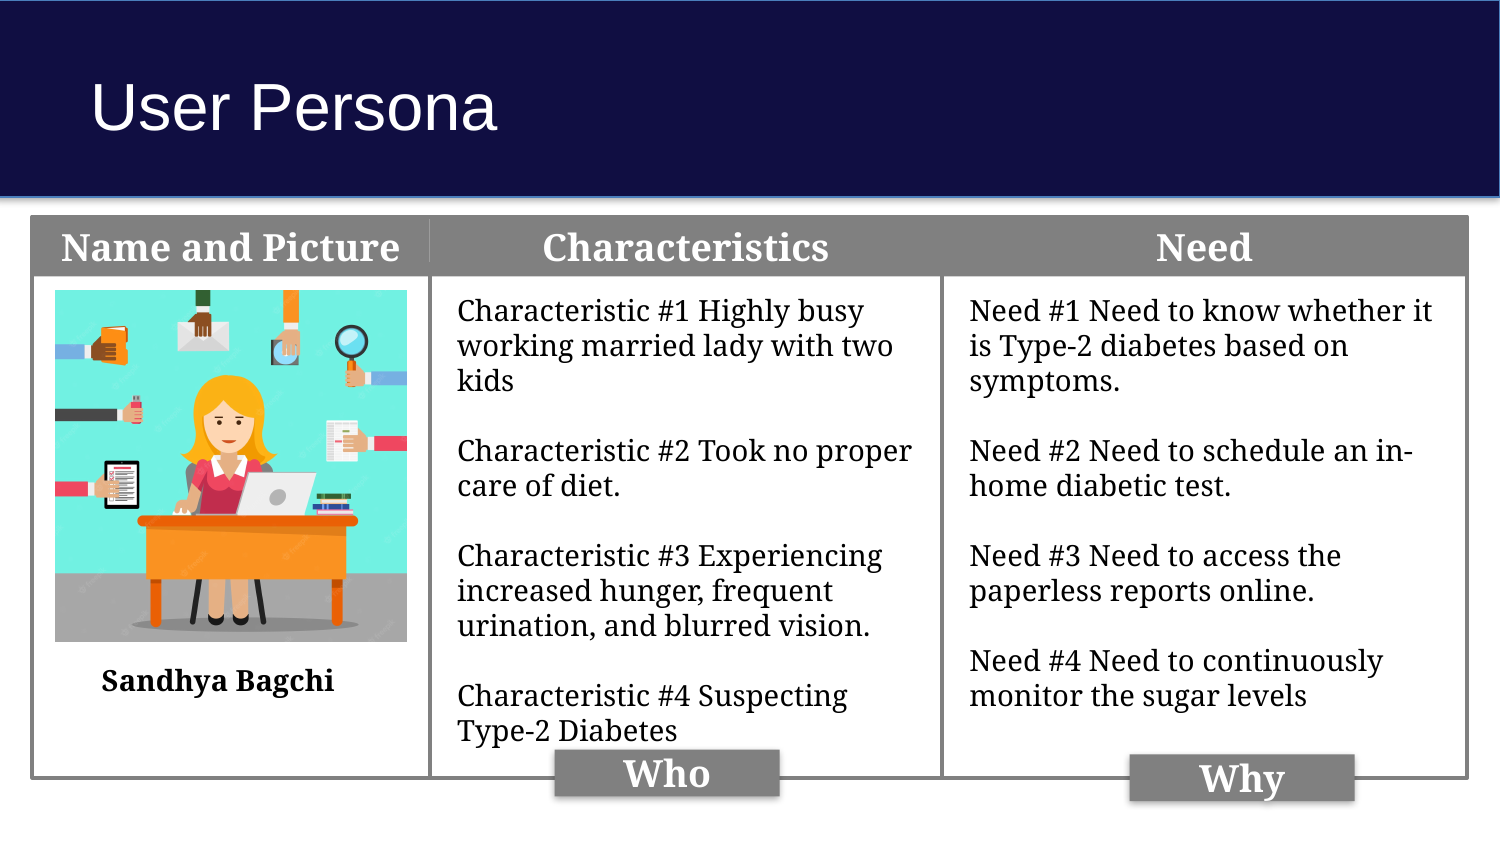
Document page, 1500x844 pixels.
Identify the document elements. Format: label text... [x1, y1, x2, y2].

title User Persona [75, 33, 1425, 175]
text_box [30, 215, 1469, 780]
text_box Why [1129, 754, 1355, 802]
picture [55, 290, 407, 642]
text_box Name and Picture [32, 216, 429, 277]
text_box Need [942, 216, 1468, 277]
text_box Characteristic #1 Highly busy working married lady with two kids Characteristic #2 Took no proper care of diet. Characteristic #3 Experiencing increased hunger, frequent urination, and blurred vision. Characteristic #4 Suspecting Type-2 Diabetes [442, 285, 943, 790]
text_box Who [554, 790, 780, 797]
text_box Characteristics [429, 216, 942, 277]
